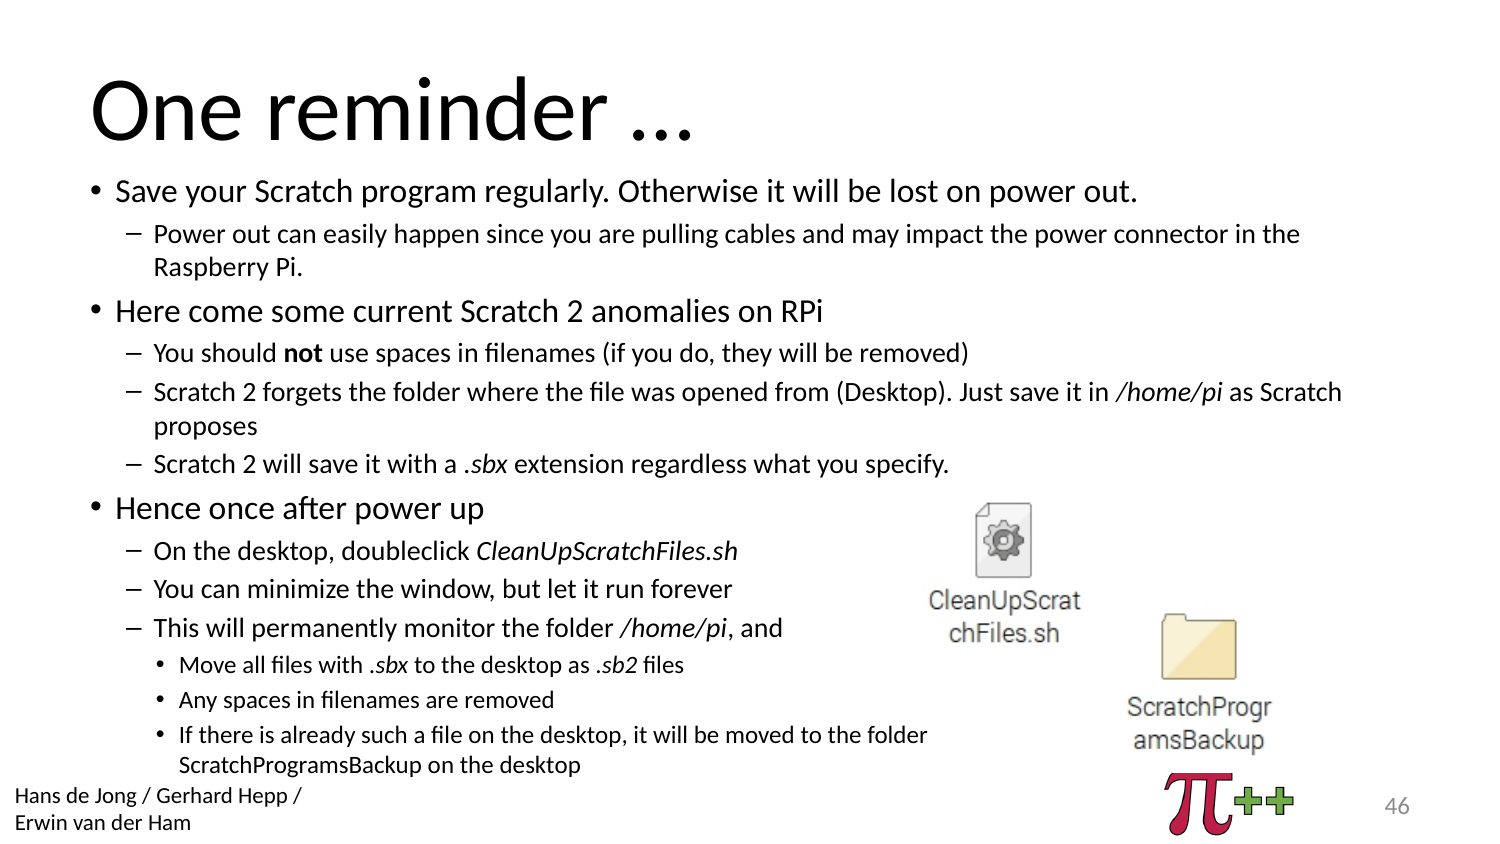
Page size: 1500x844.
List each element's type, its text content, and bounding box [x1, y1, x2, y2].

slide_number 46 [1340, 782, 1425, 827]
picture [1115, 598, 1294, 773]
picture [1163, 788, 1294, 836]
list Save your Scratch program regularly. Otherwise it will be lost on power out. Power out can easily happen since you are pulling cables and may impact the power connector in the Raspberry Pi. Here come some current Scratch 2 anomalies on RPi You should not use spaces in filenames (if you do, they will be removed) Scratch 2 forgets the folder where the file was opened from (Desktop). Just save it in /home/pi as Scratch proposes Scratch 2 will save it with a .sbx extension regardless what you specify. Hence once after power up On the desktop, doubleclick CleanUpScratchFiles.sh You can minimize the window, but let it run forever This will permanently monitor the folder /home/pi, and Move all files with .sbx to the desktop as .sb2 files Any spaces in filenames are removed If there is already such a file on the desktop, it will be moved to the folder ScratchProgramsBackup on the desktop [75, 161, 1425, 788]
picture [915, 492, 1105, 663]
title One reminder … [75, 33, 1425, 161]
